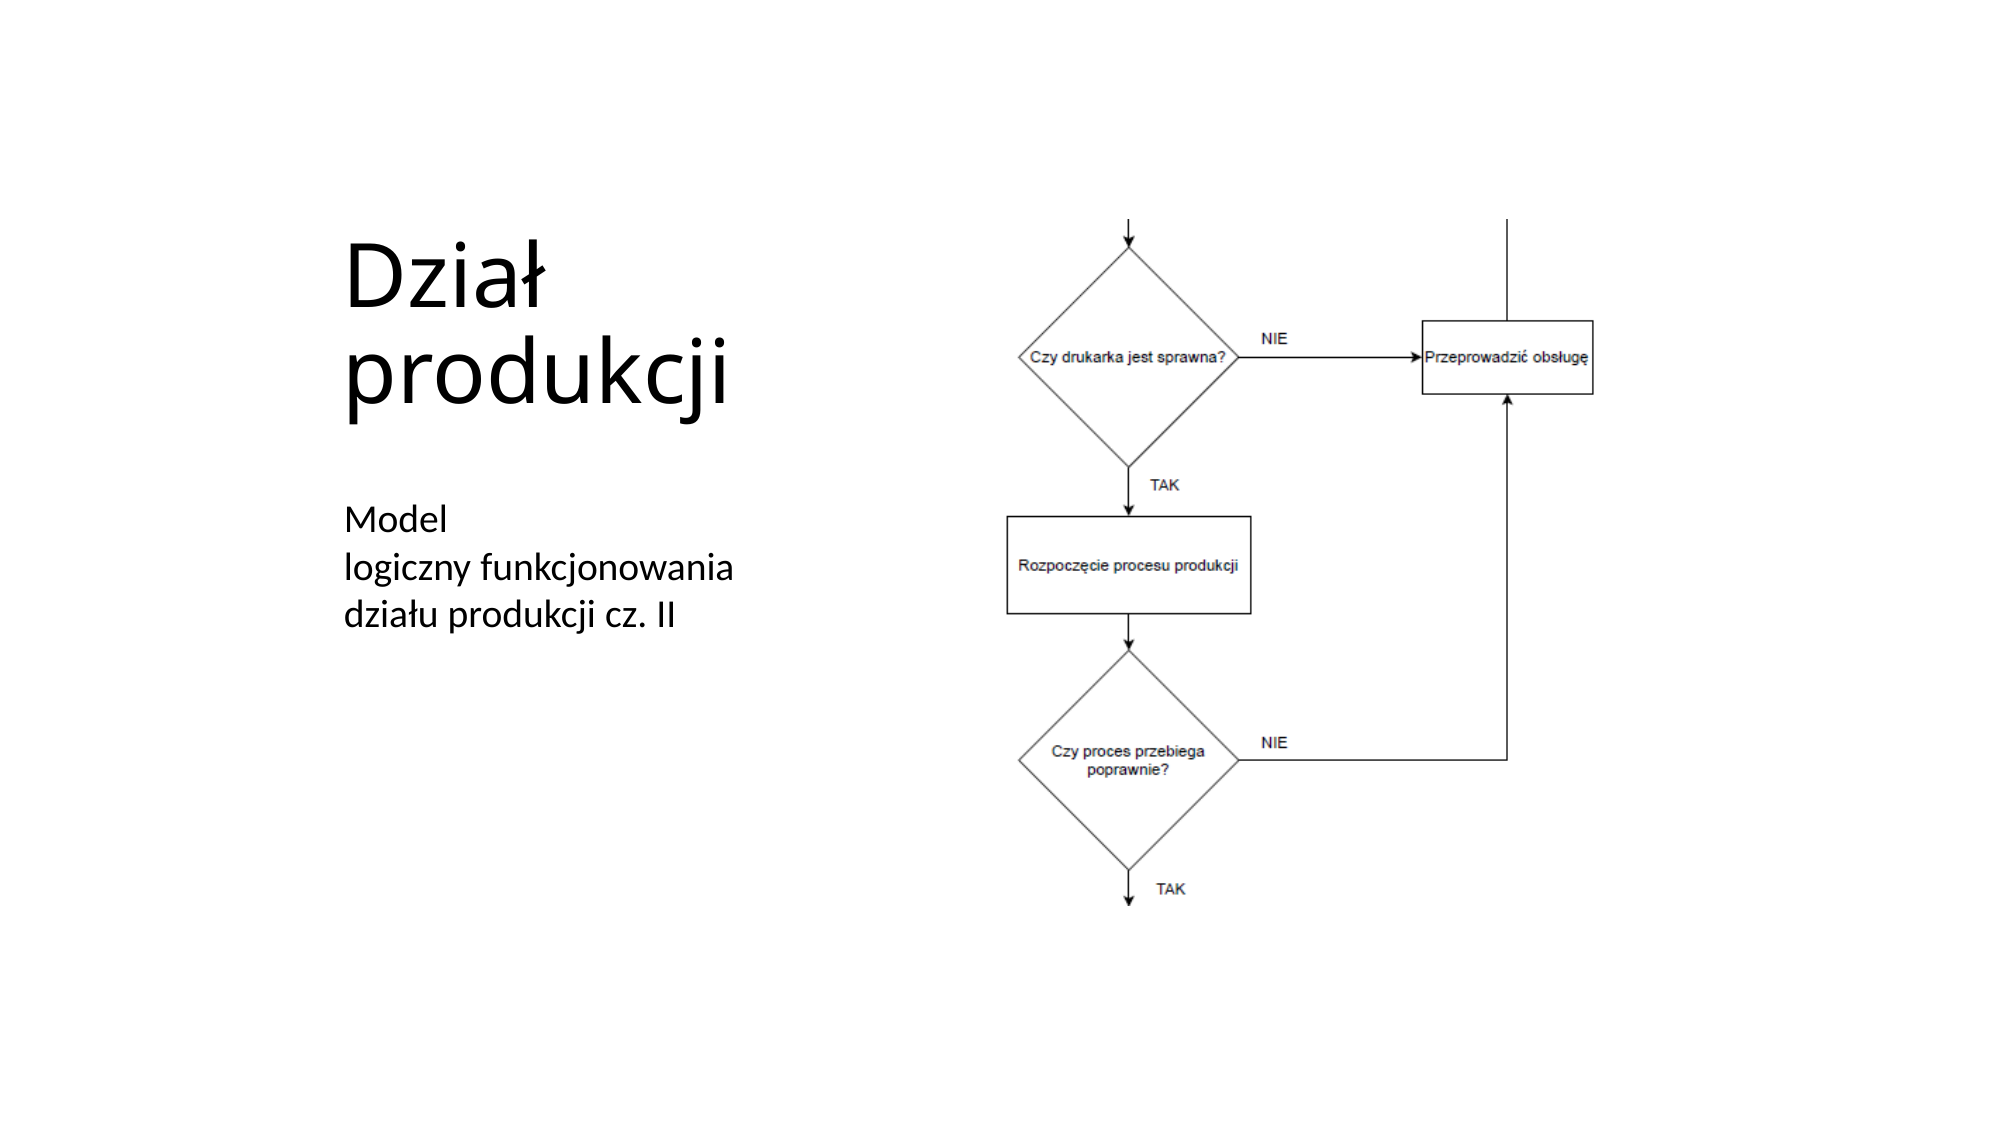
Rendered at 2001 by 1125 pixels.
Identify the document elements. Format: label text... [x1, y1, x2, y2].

text_box Model logiczny funkcjonowania działu produkcji cz. II [328, 485, 755, 903]
title Dział produkcji [327, 219, 750, 431]
picture [897, 219, 1598, 906]
